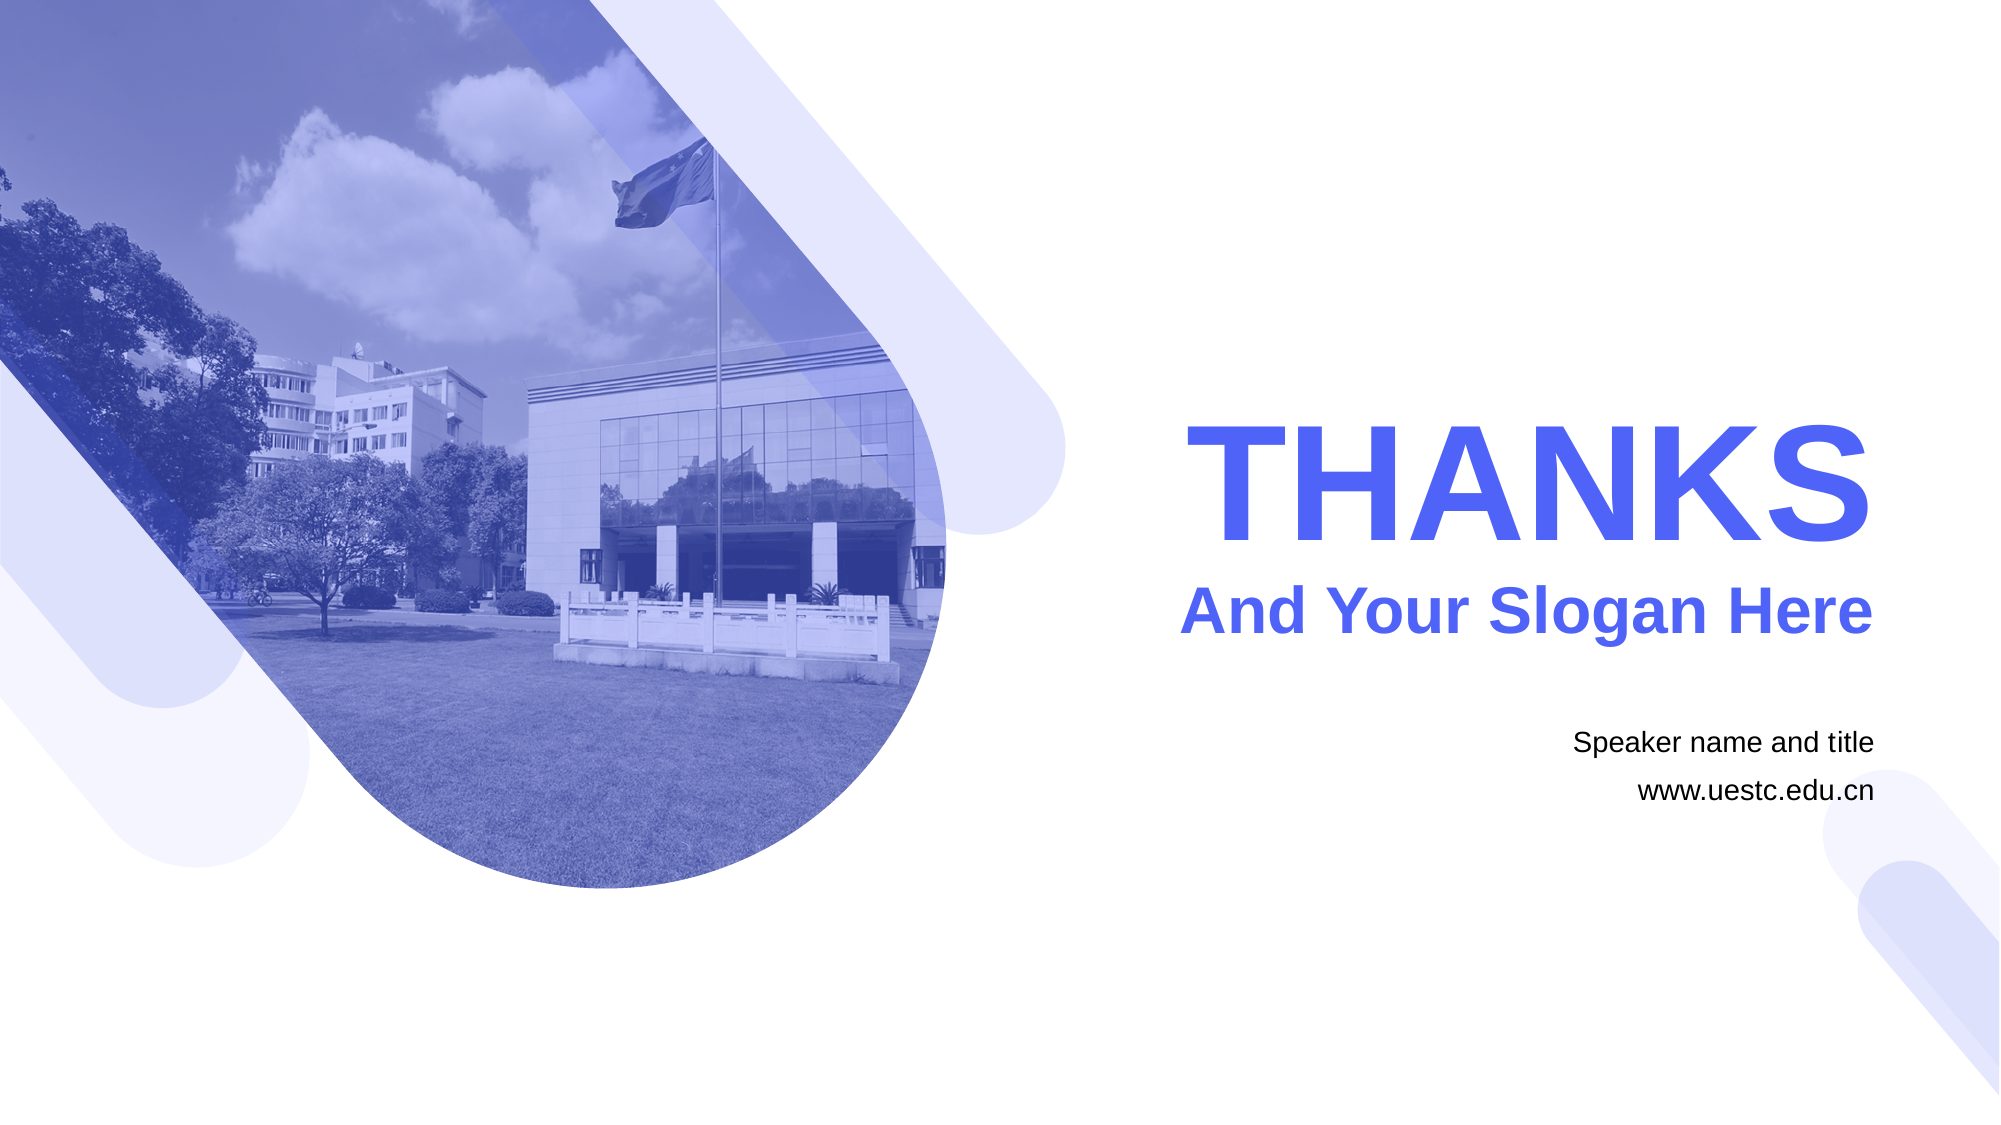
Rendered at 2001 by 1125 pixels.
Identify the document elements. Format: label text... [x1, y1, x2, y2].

list Speaker name and t itle [110, 718, 1890, 768]
list www.uestc.edu .cn [110, 768, 1890, 819]
title THANKS And Your Slogan Here [110, 389, 1890, 655]
